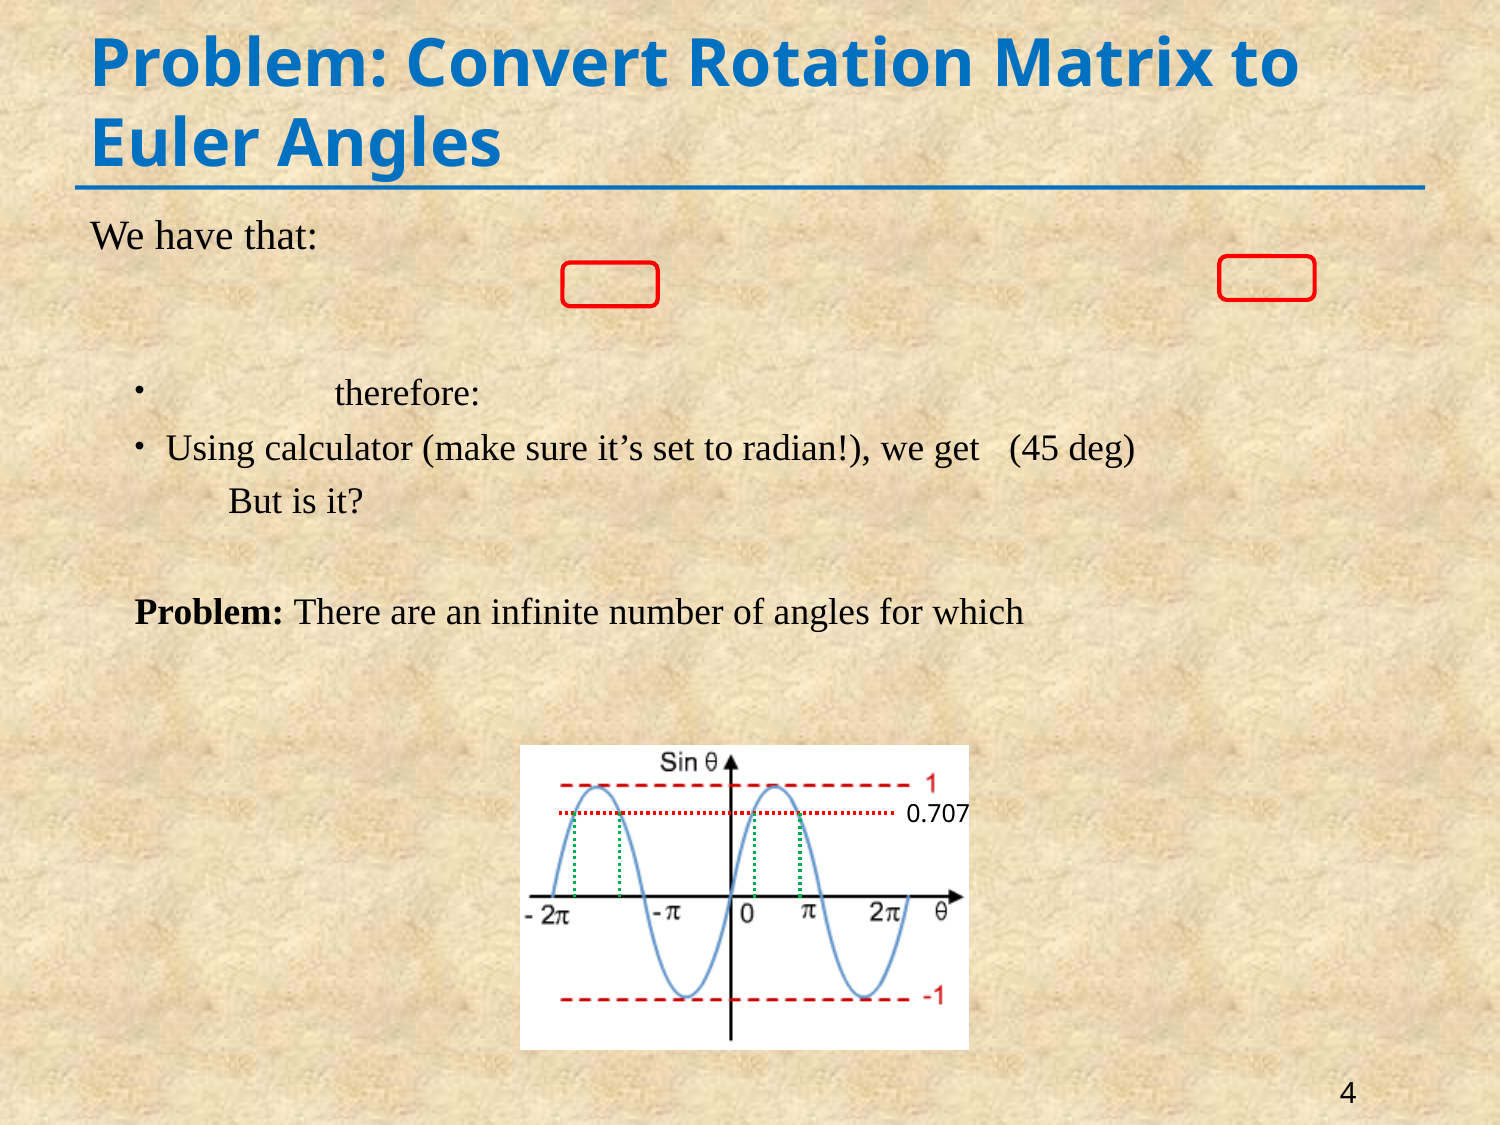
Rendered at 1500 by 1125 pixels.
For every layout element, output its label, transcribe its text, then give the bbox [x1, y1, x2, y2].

picture [0, 0, 1500, 1125]
slide_number 4 [1325, 1066, 1425, 1125]
title Problem: Convert Rotation Matrix to Euler Angles [75, 24, 1488, 188]
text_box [520, 745, 982, 1051]
text_box [560, 260, 660, 308]
text_box [1217, 254, 1317, 302]
